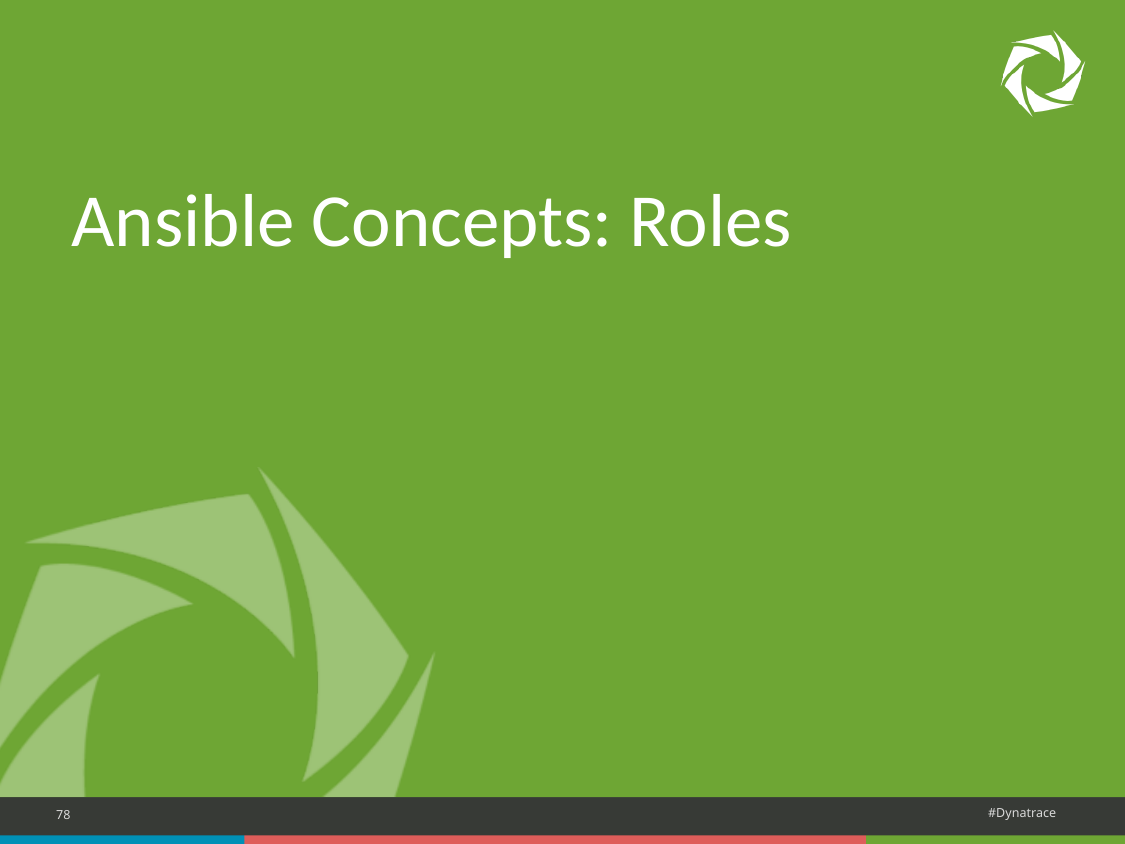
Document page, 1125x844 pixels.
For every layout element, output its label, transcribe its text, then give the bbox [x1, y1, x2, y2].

title Ansible Concepts: Roles [56, 30, 1069, 271]
